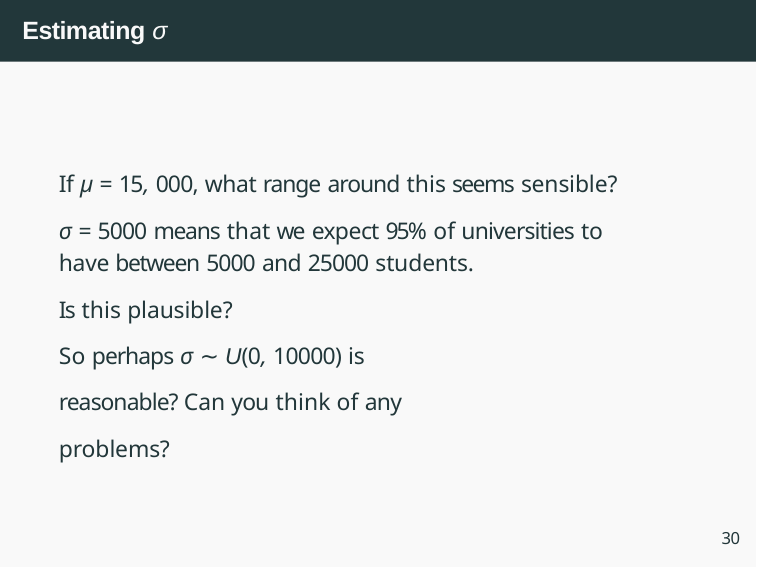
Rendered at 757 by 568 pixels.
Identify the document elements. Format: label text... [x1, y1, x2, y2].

text_box If µ = 15, 000, what range around this seems sensible? σ = 5000 means that we expect 95% of universities to have between 5000 and 25000 students. Is this plausible? So perhaps σ ∼ U(0, 10000) is reasonable? Can you think of any problems? [56, 167, 631, 462]
title Estimating σ [15, 12, 584, 110]
slide_number 30 [715, 523, 748, 568]
